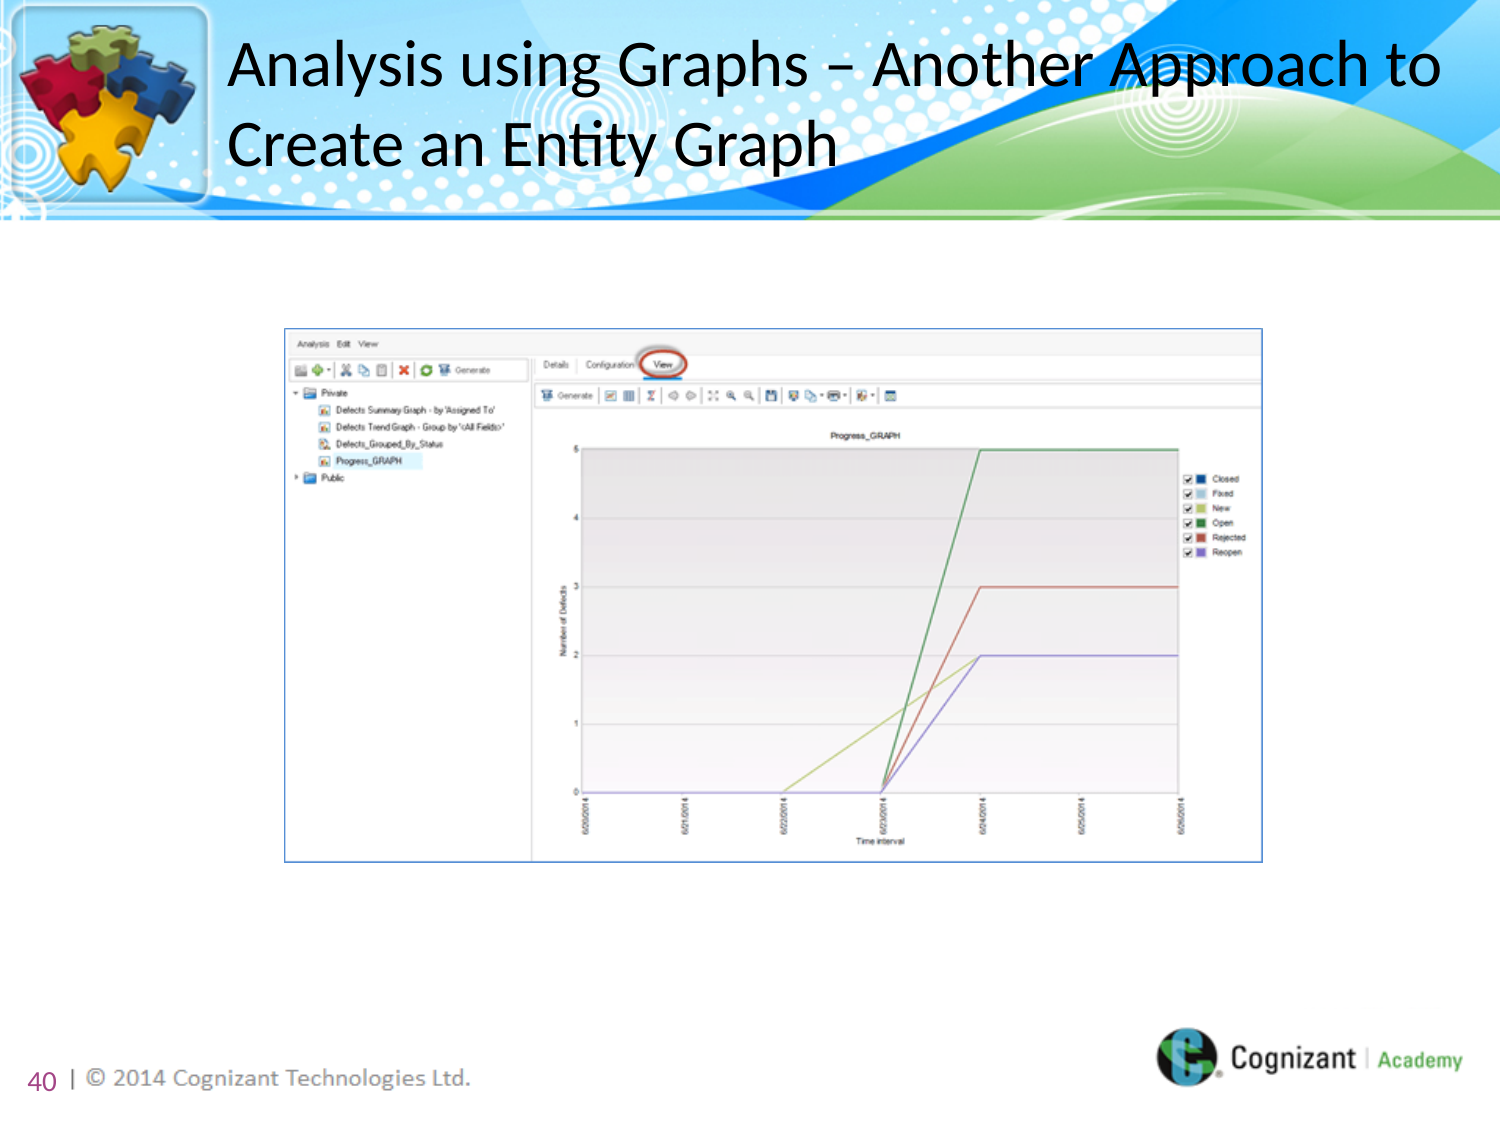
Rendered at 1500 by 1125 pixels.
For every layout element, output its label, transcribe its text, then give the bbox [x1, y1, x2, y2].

slide_number 40 [12, 1054, 88, 1100]
title Analysis using Graphs – Another Approach to Create an Entity Graph [212, 12, 1500, 188]
picture [0, 0, 1500, 1125]
